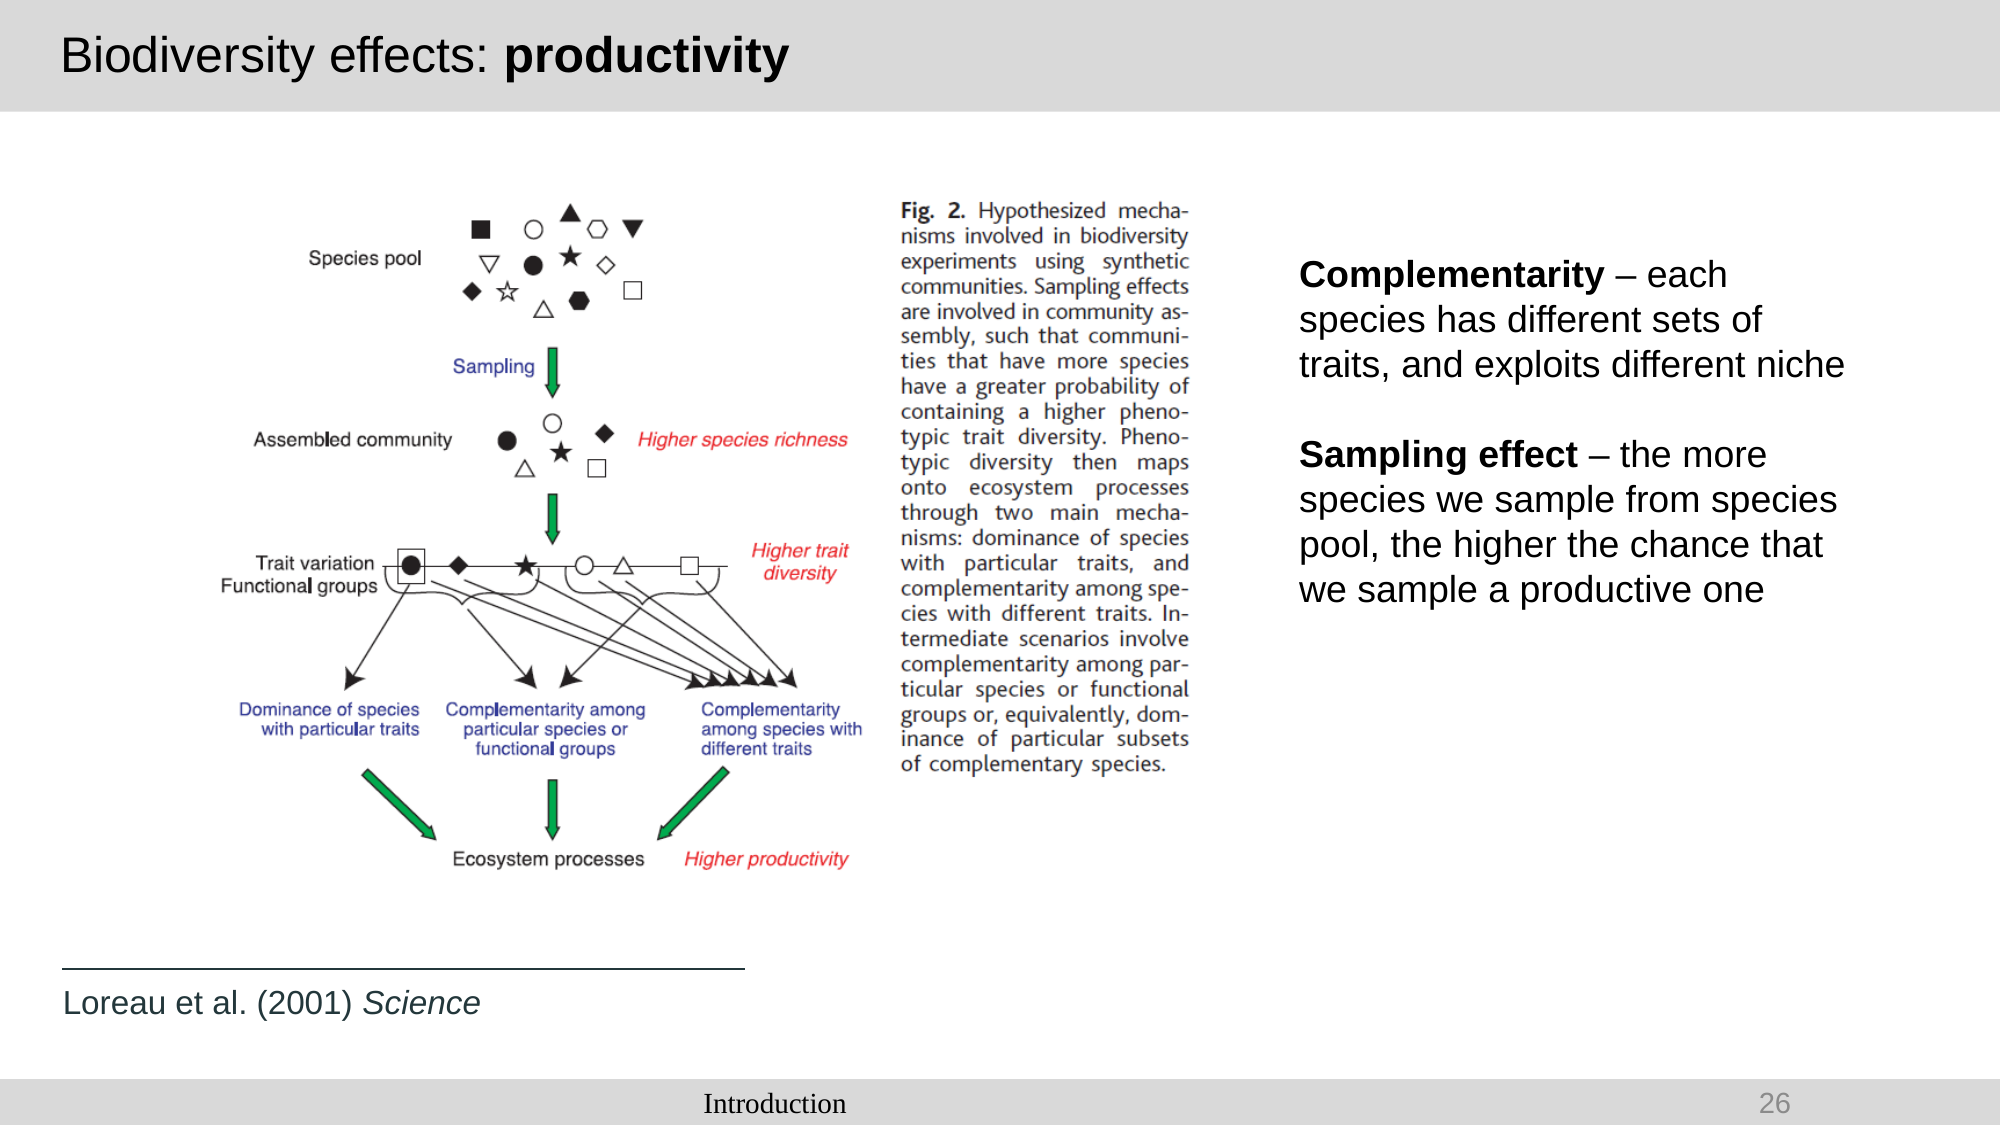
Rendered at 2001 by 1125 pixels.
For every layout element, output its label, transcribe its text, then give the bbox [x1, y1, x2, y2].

text_box Complementarity – each species has different sets of traits, and exploits different niche Sampling effect – the more species we sample from species pool, the higher the chance that we sample a productive one [1284, 242, 1871, 617]
footer Introduction [0, 1079, 1550, 1125]
picture [198, 186, 1214, 892]
text_box Loreau et al. (2001) Science [48, 974, 1871, 1029]
slide_number 26 [1550, 1079, 2000, 1125]
title Biodiversity effects: productivity [0, 0, 2000, 112]
